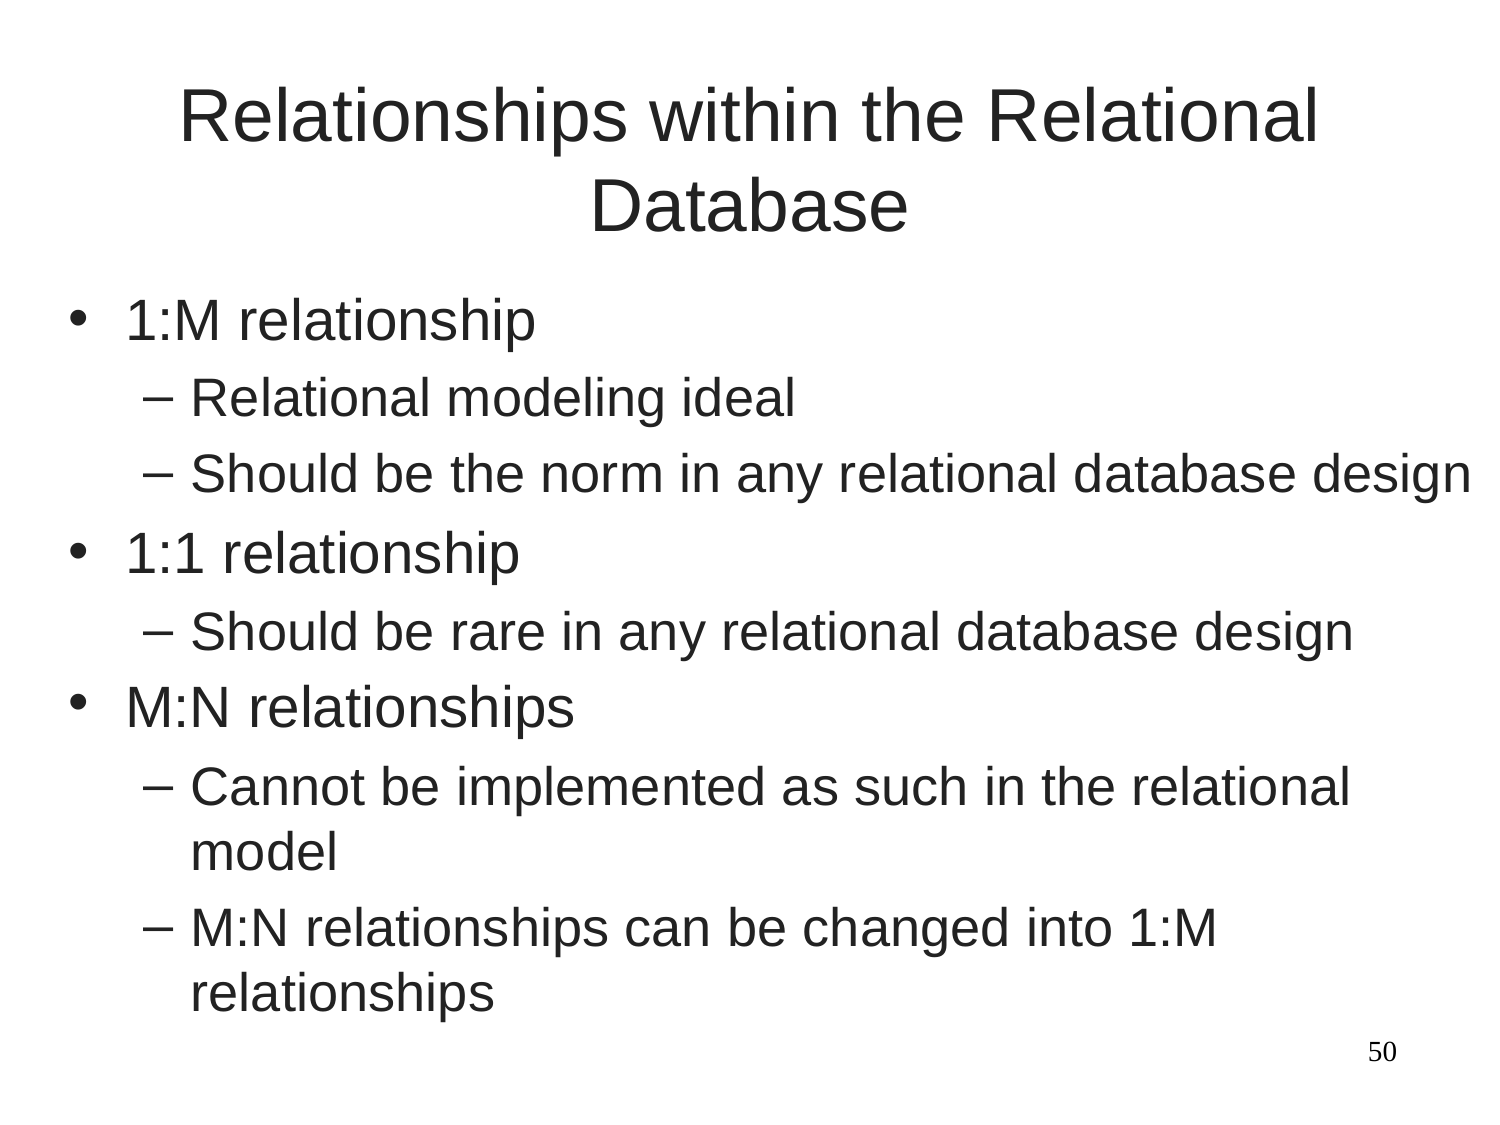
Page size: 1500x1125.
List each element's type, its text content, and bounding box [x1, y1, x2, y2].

title Relationships within the Relational Database [87, 62, 1413, 250]
list 1:M relationship Relational modeling ideal Should be the norm in any relational database design 1:1 relationship Should be rare in any relational database design M:N relationships Cannot be implemented as such in the relational model M:N relationships can be changed into 1:M relationships [53, 274, 1500, 1025]
slide_number ‹#› [1074, 1025, 1413, 1103]
